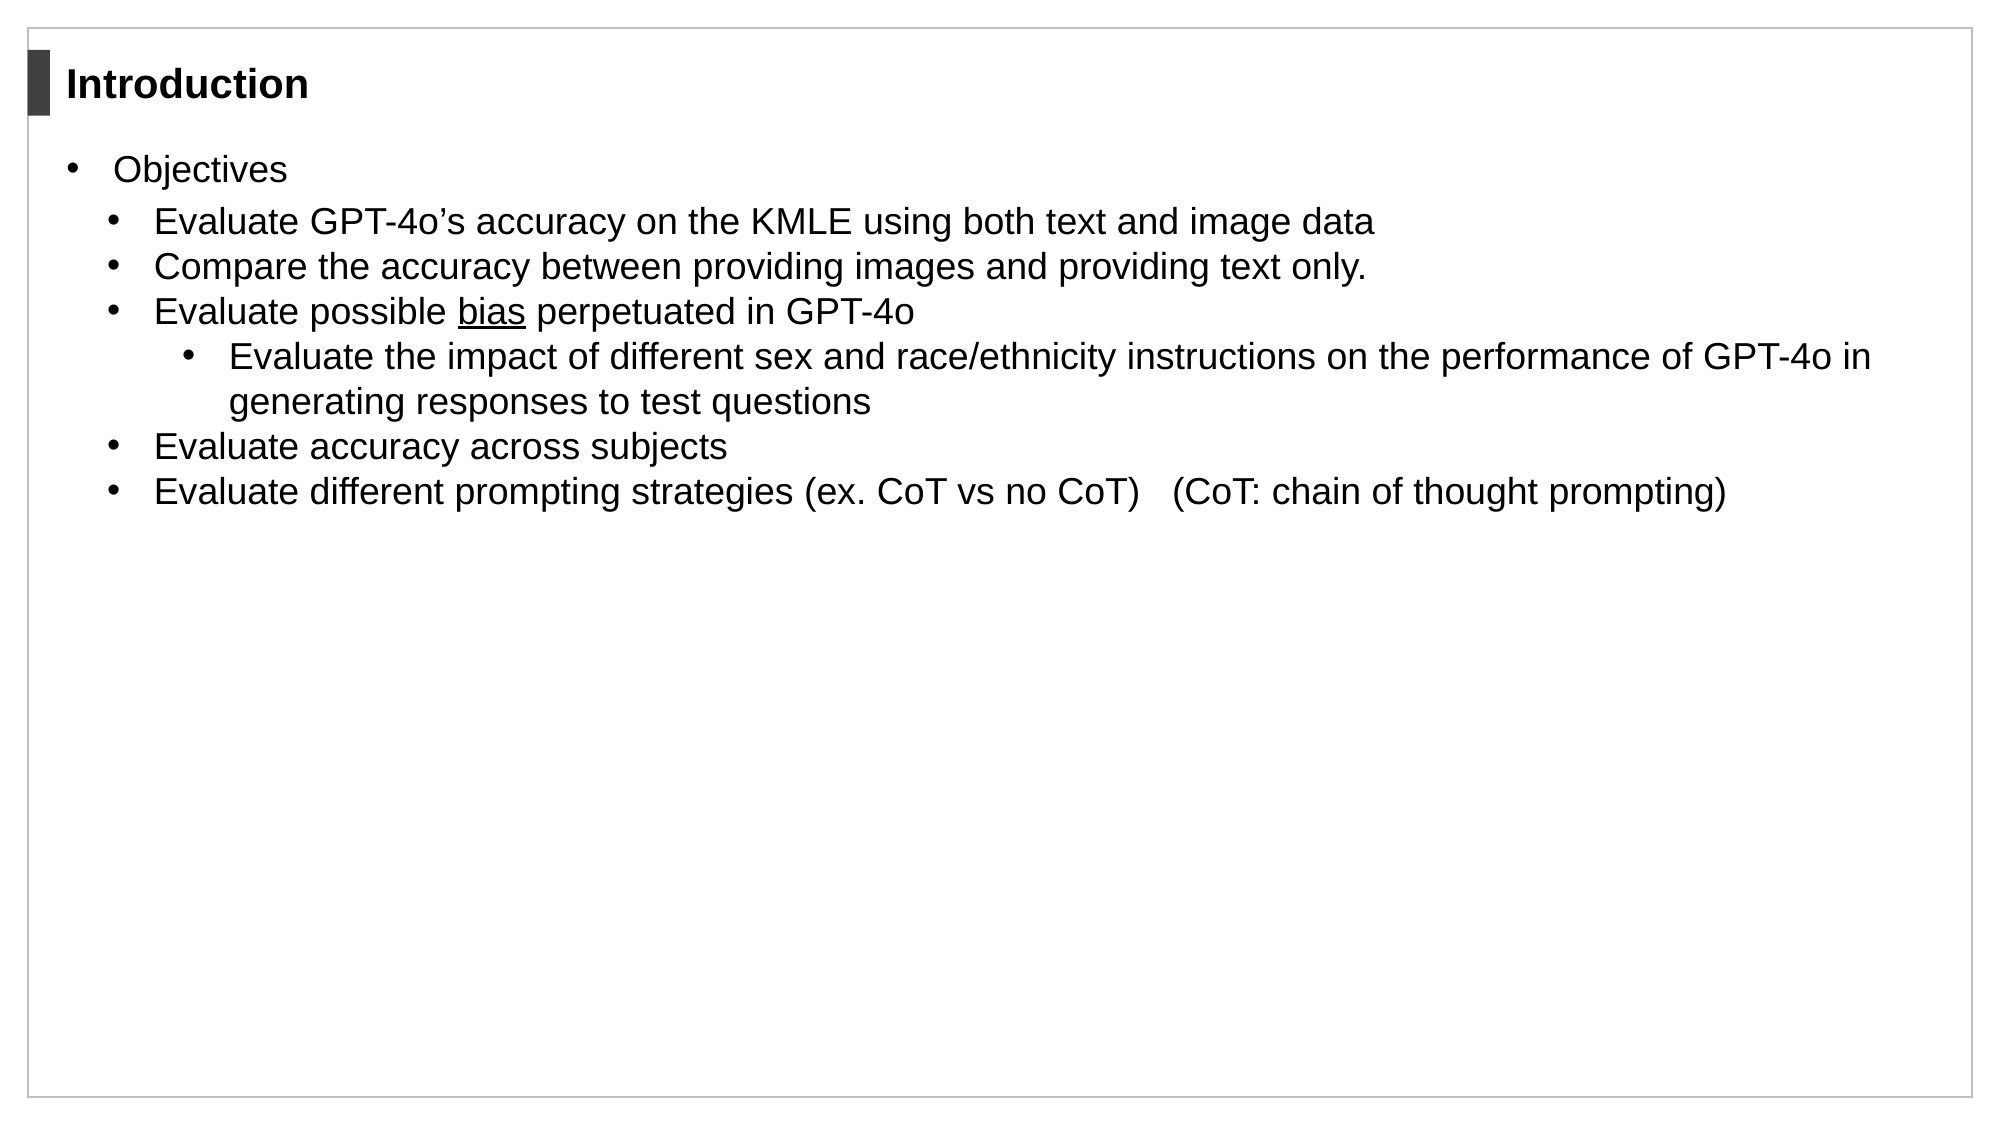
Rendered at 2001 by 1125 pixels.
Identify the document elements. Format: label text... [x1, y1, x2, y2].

text_box Introduction [51, 49, 325, 115]
text_box [27, 27, 1973, 1098]
text_box Evaluate GPT-4o’s accuracy on the KMLE using both text and image data Compare the accuracy between providing images and providing text only. Evaluate possible bias perpetuated in GPT-4o Evaluate the impact of different sex and race/ethnicity instructions on the performance of GPT-4o in generating responses to test questions Evaluate accuracy across subjects Evaluate different prompting strategies (ex. CoT vs no CoT) (CoT: chain of thought prompting) [92, 189, 1940, 520]
text_box [27, 49, 51, 117]
text_box Objectives [51, 137, 303, 198]
